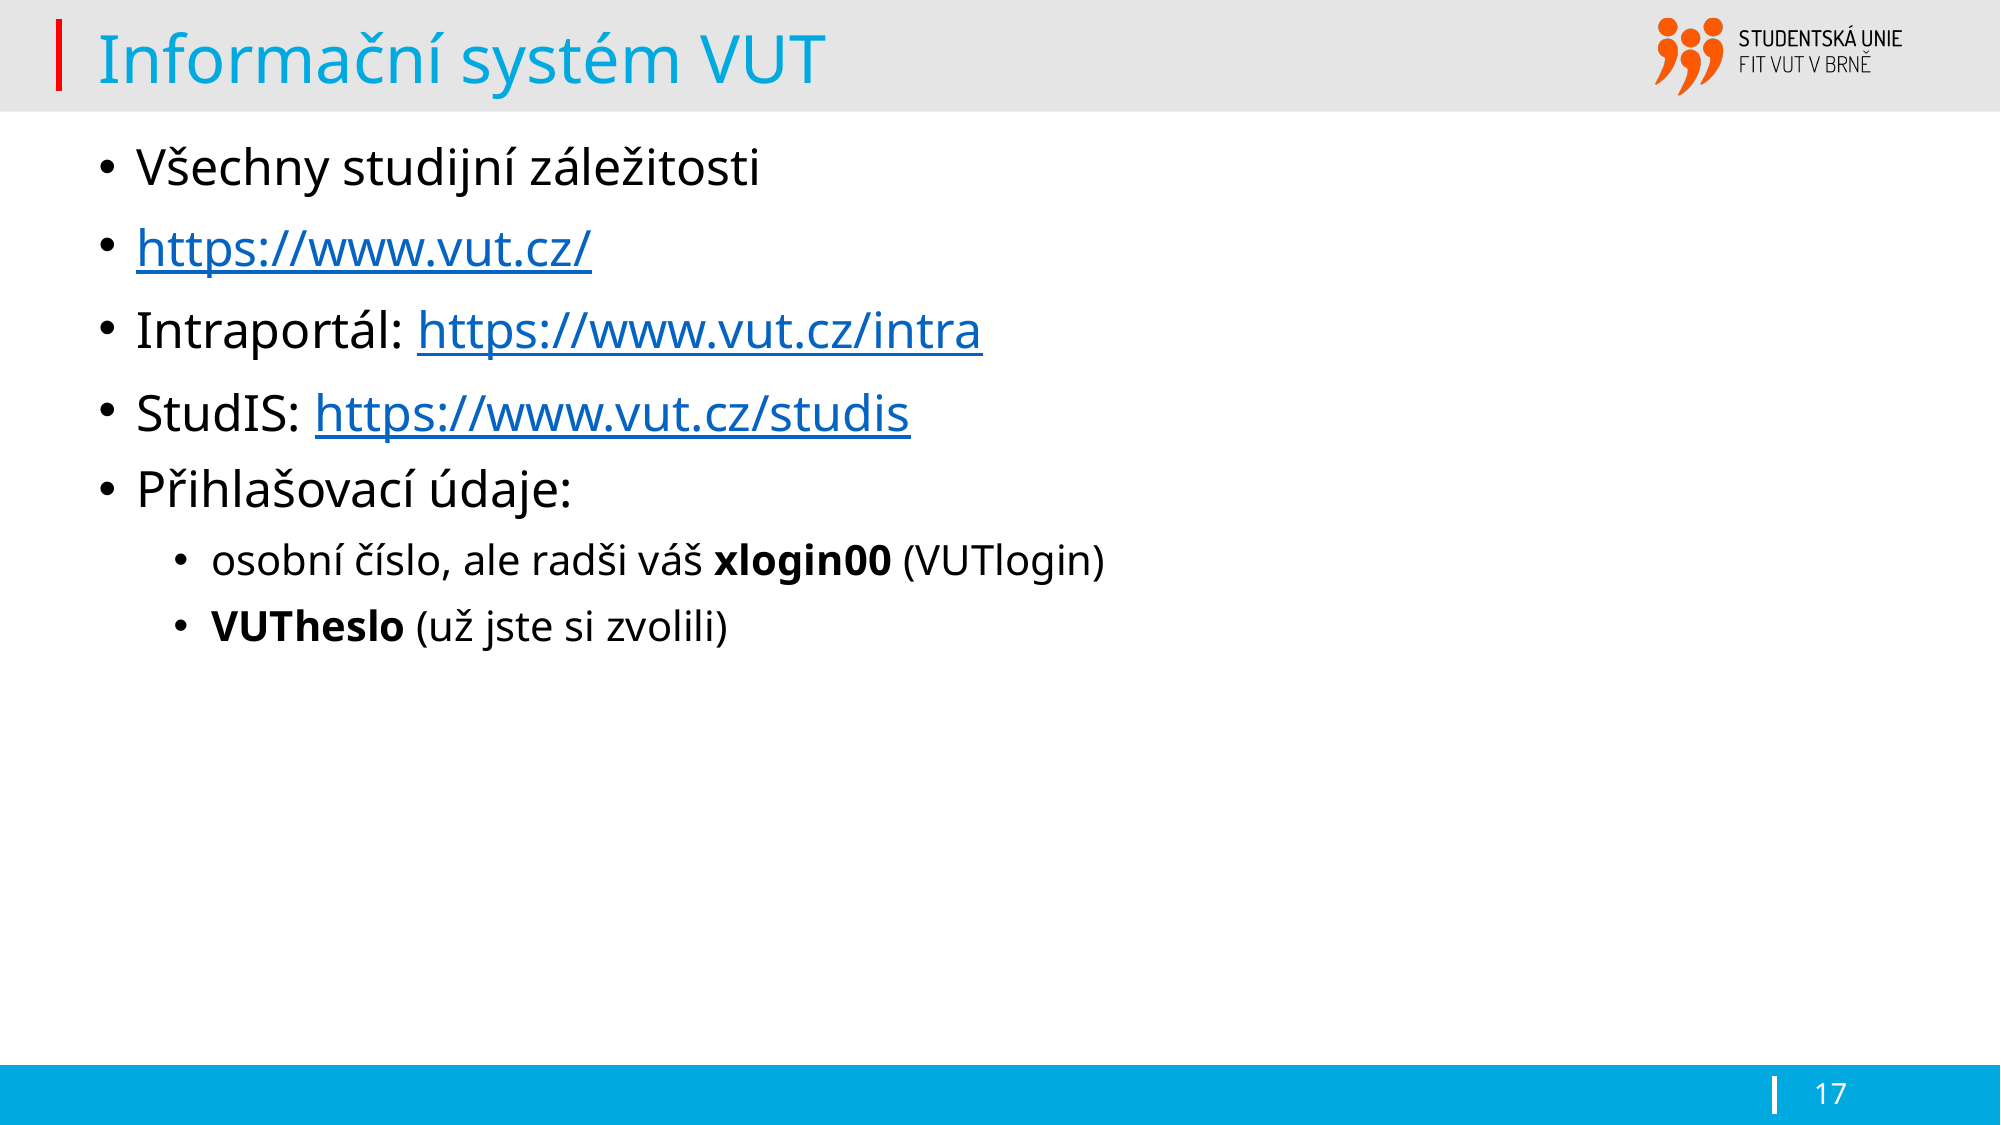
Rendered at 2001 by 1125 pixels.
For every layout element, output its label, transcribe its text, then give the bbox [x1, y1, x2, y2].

title Informační systém VUT [83, 11, 2000, 112]
list Všechny studijní záležitosti https://www.vut.cz/ Intraportál: https://www.vut.cz/intra StudIS: https://www.vut.cz/studis Přihlašovací údaje: osobní číslo, ale radši váš xlogin00 (VUTlogin) VUTheslo (už jste si zvolili) [83, 135, 1911, 1046]
slide_number 17 [1787, 1076, 1863, 1114]
